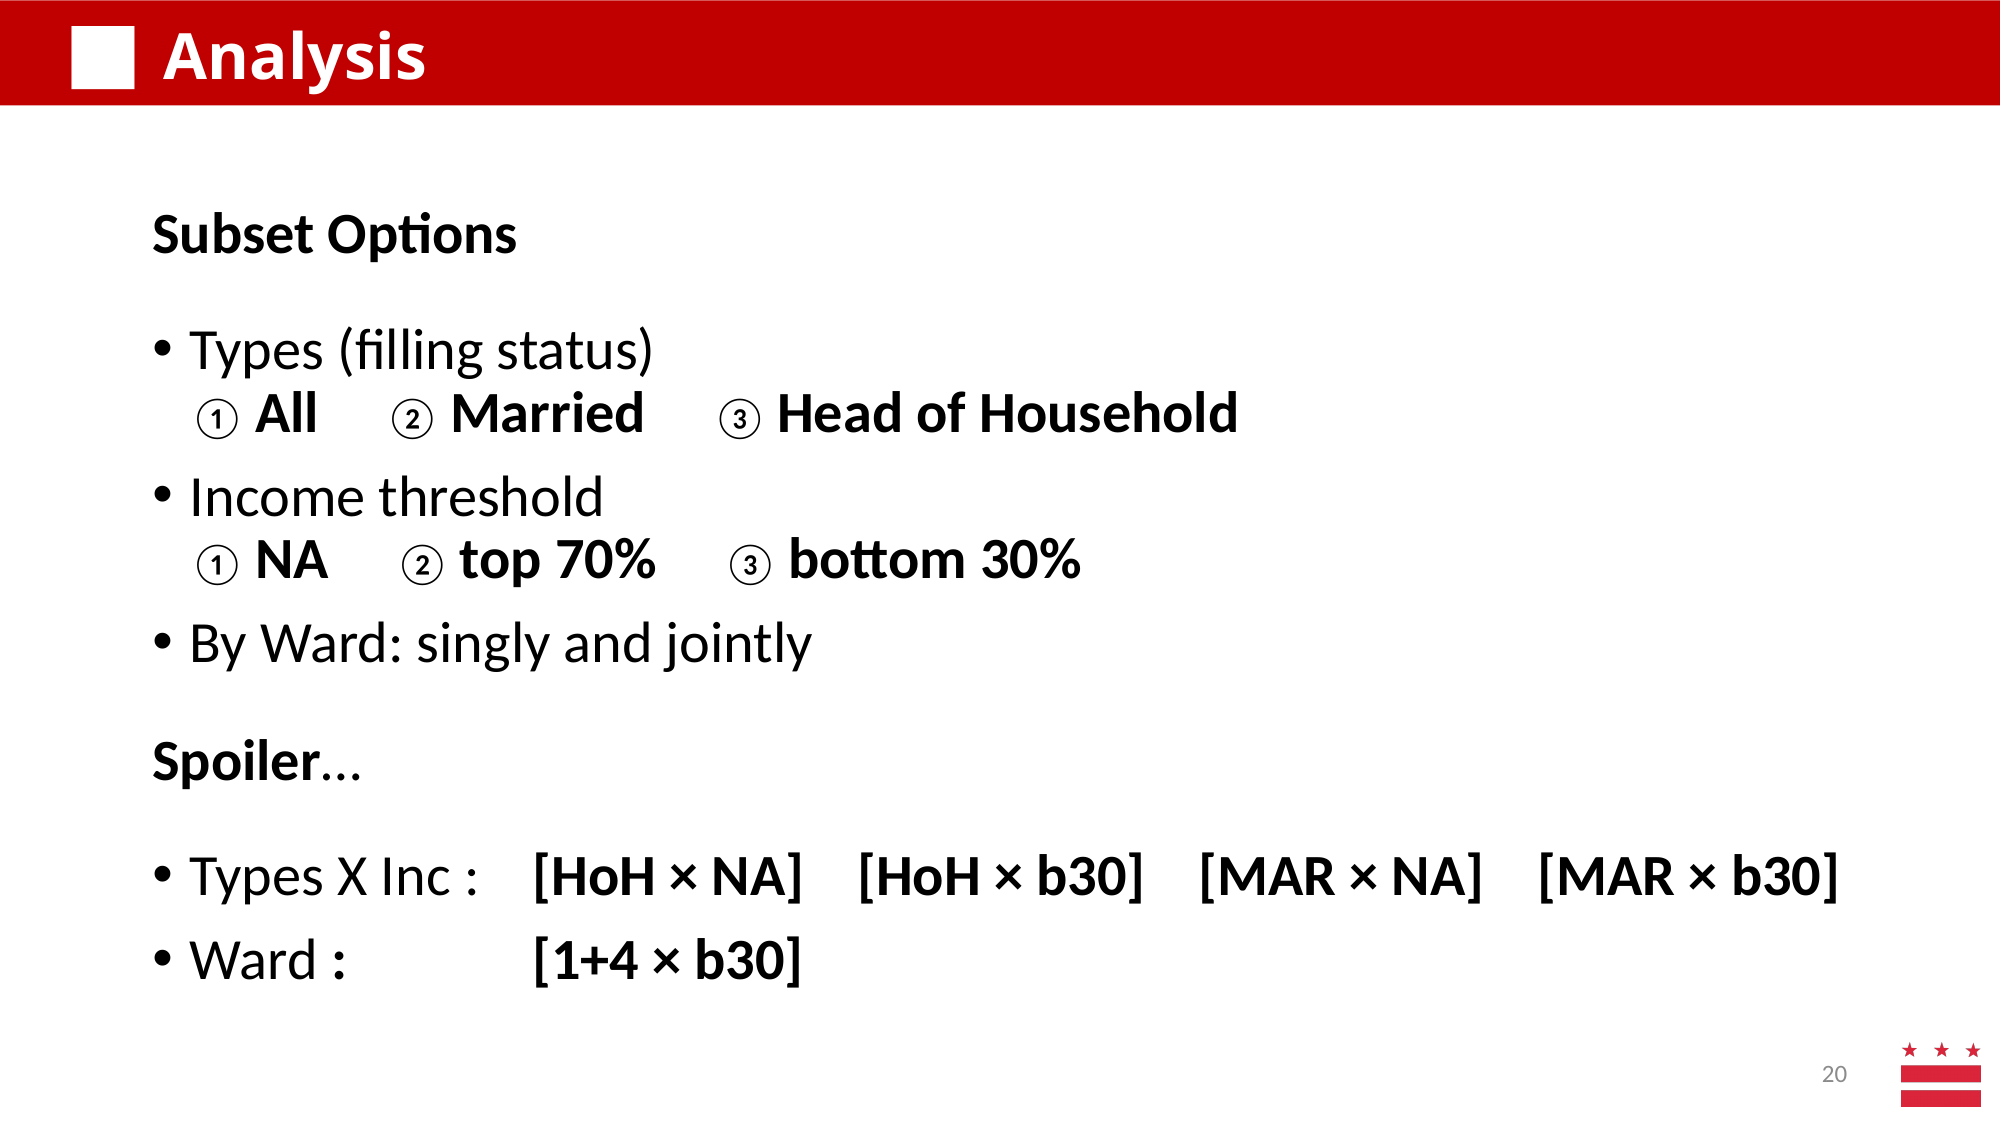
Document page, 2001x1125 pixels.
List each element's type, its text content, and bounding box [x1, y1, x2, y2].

list Subset Options Types (filling status) ① All ② Married ③ Head of Household Income threshold ① NA ② top 70% ③ bottom 30% By Ward: singly and jointly Spoiler… Types X Inc : [HoH × NA] [HoH × b30] [MAR × NA] [MAR × b30] Ward : [1+4 × b30] [137, 106, 1863, 1125]
text_box ■ Analysis [0, 0, 2000, 106]
slide_number 20 [1412, 1042, 1863, 1103]
picture [1901, 1042, 1981, 1107]
